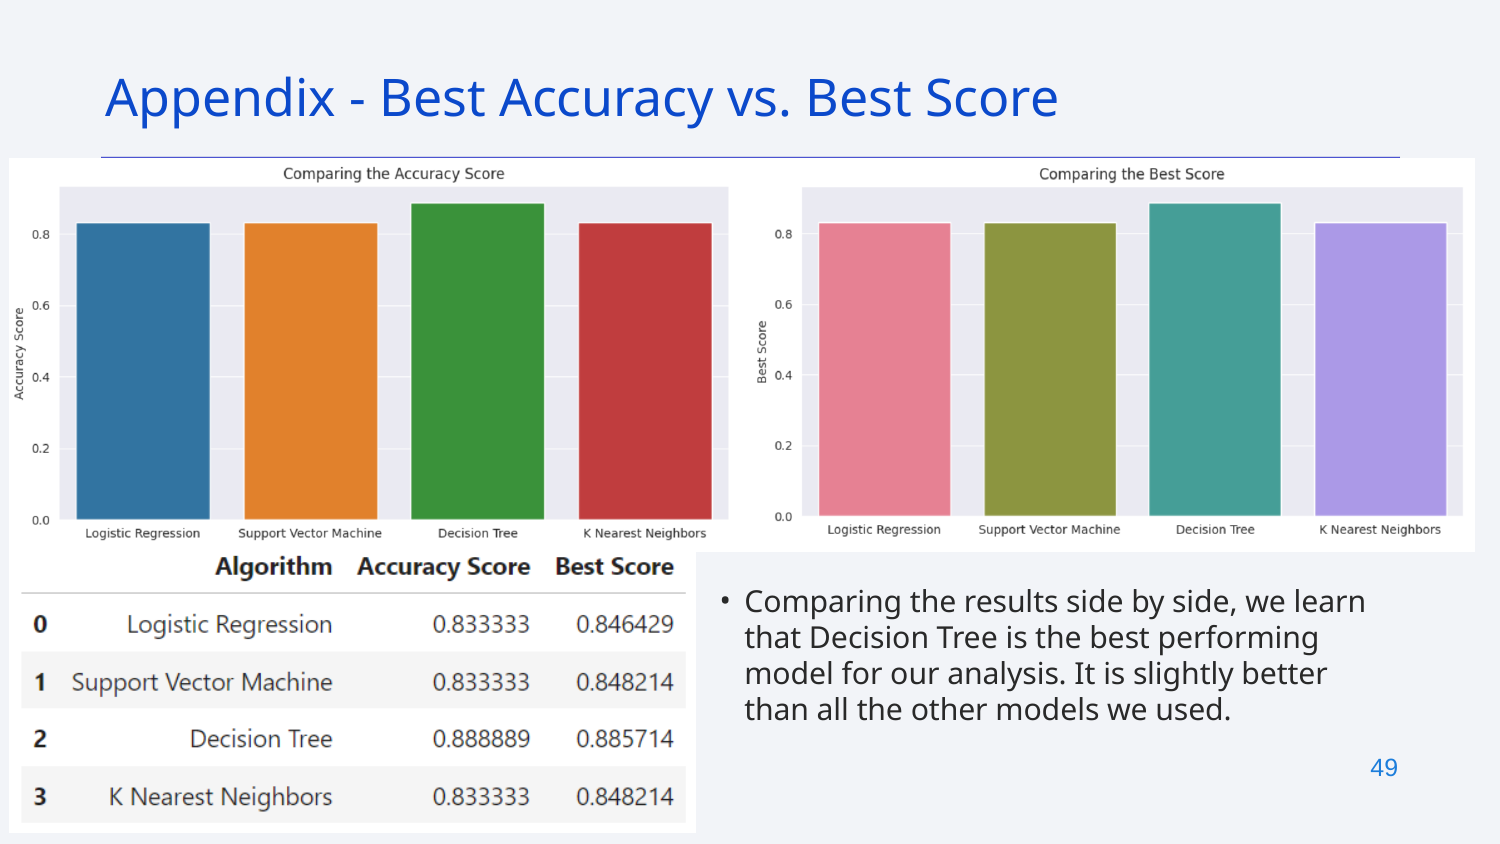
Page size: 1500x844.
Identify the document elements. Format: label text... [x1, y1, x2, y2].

picture [0, 0, 1500, 844]
text_box Appendix - Best Accuracy vs. Best Score [94, 66, 1389, 134]
slide_number ‹#› [1072, 741, 1410, 791]
list Comparing the results side by side, we learn that Decision Tree is the best performing model for our analysis. It is slightly better than all the other models we used. [708, 576, 1383, 767]
